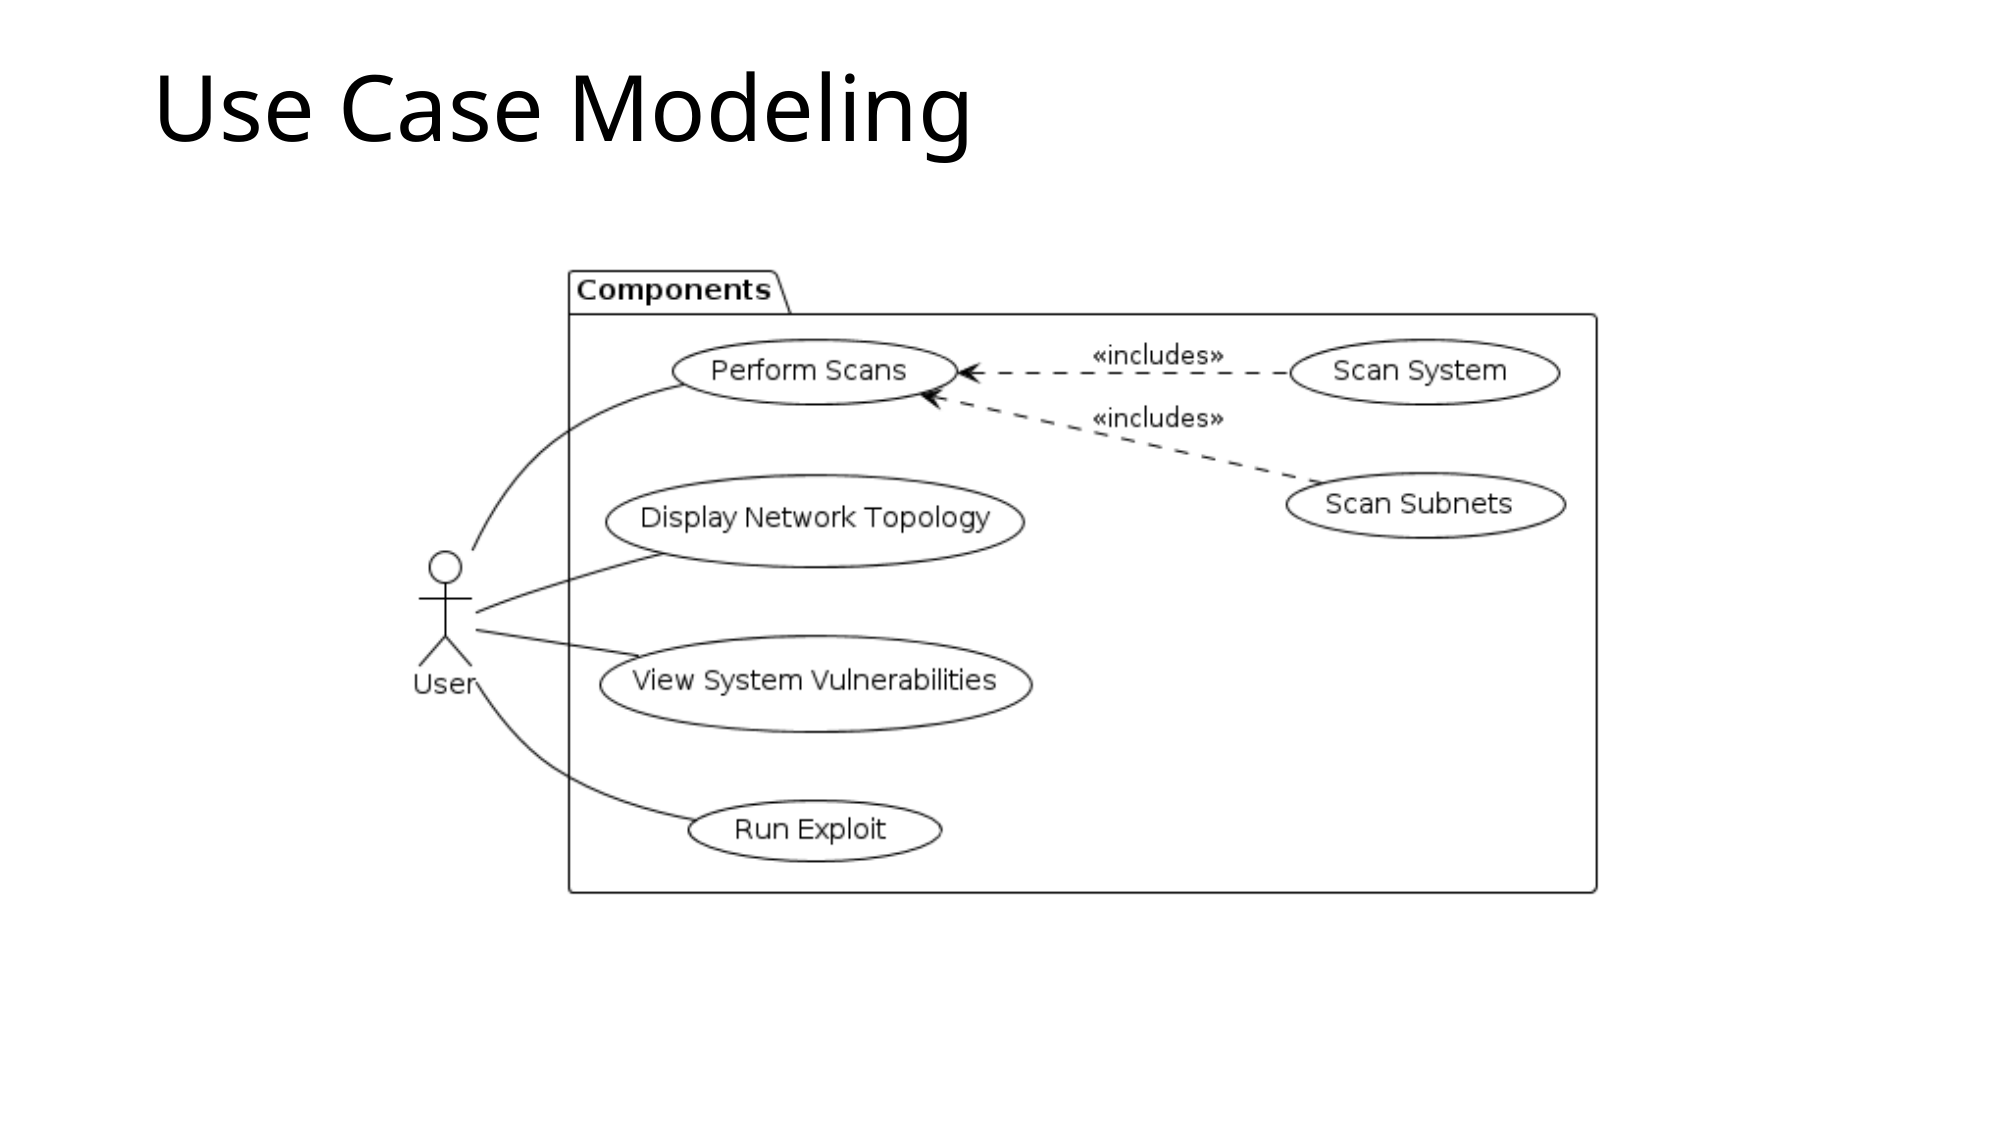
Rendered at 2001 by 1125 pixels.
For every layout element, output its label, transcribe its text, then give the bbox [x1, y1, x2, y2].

picture [392, 249, 1608, 904]
title Use Case Modeling [137, 3, 1863, 221]
